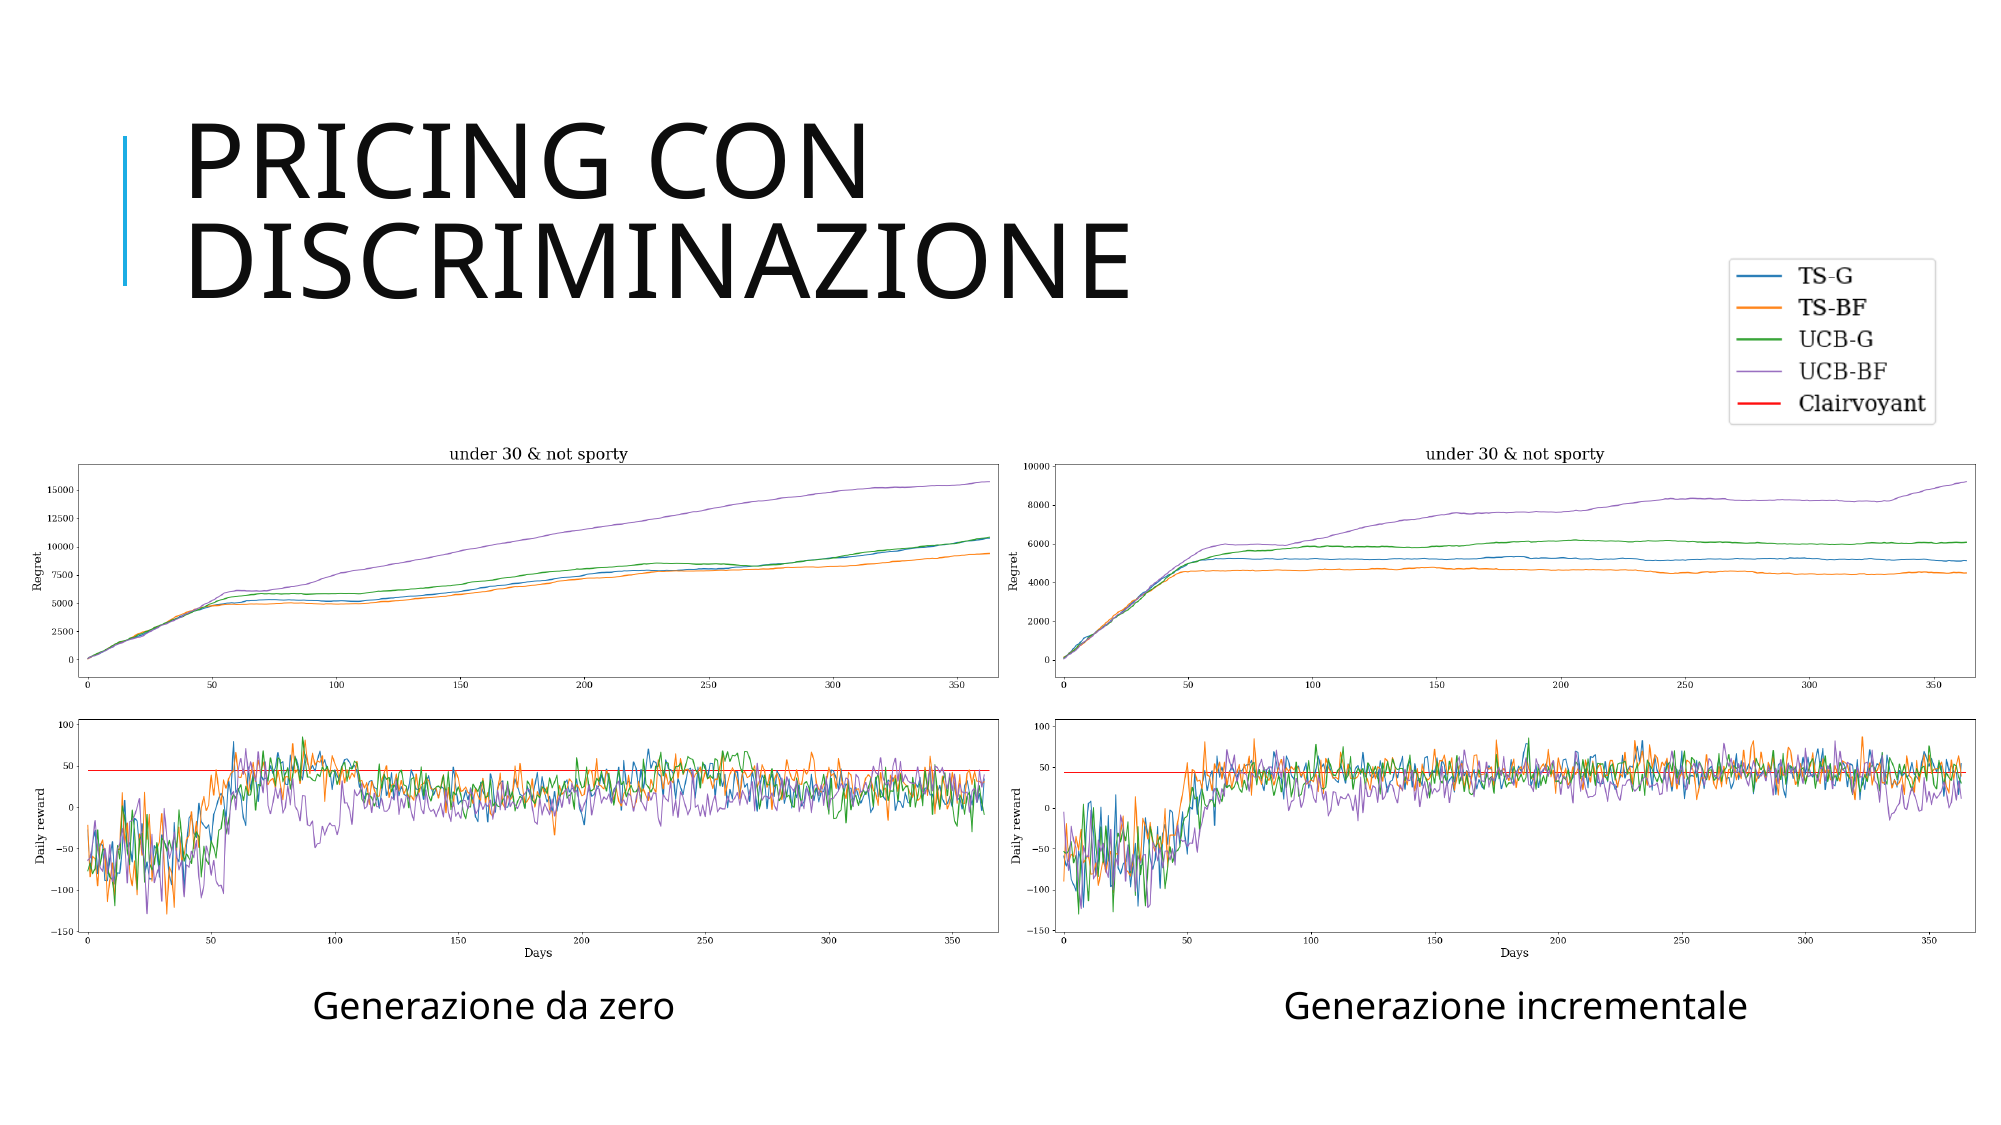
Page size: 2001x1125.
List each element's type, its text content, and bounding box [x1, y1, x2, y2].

picture [1721, 252, 1943, 432]
text_box Generazione incrementale [1268, 974, 1764, 1035]
picture [23, 443, 999, 960]
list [999, 443, 1980, 960]
text_box Generazione da zero [297, 974, 691, 1035]
title Pricing con discriminazione [168, 96, 1763, 342]
